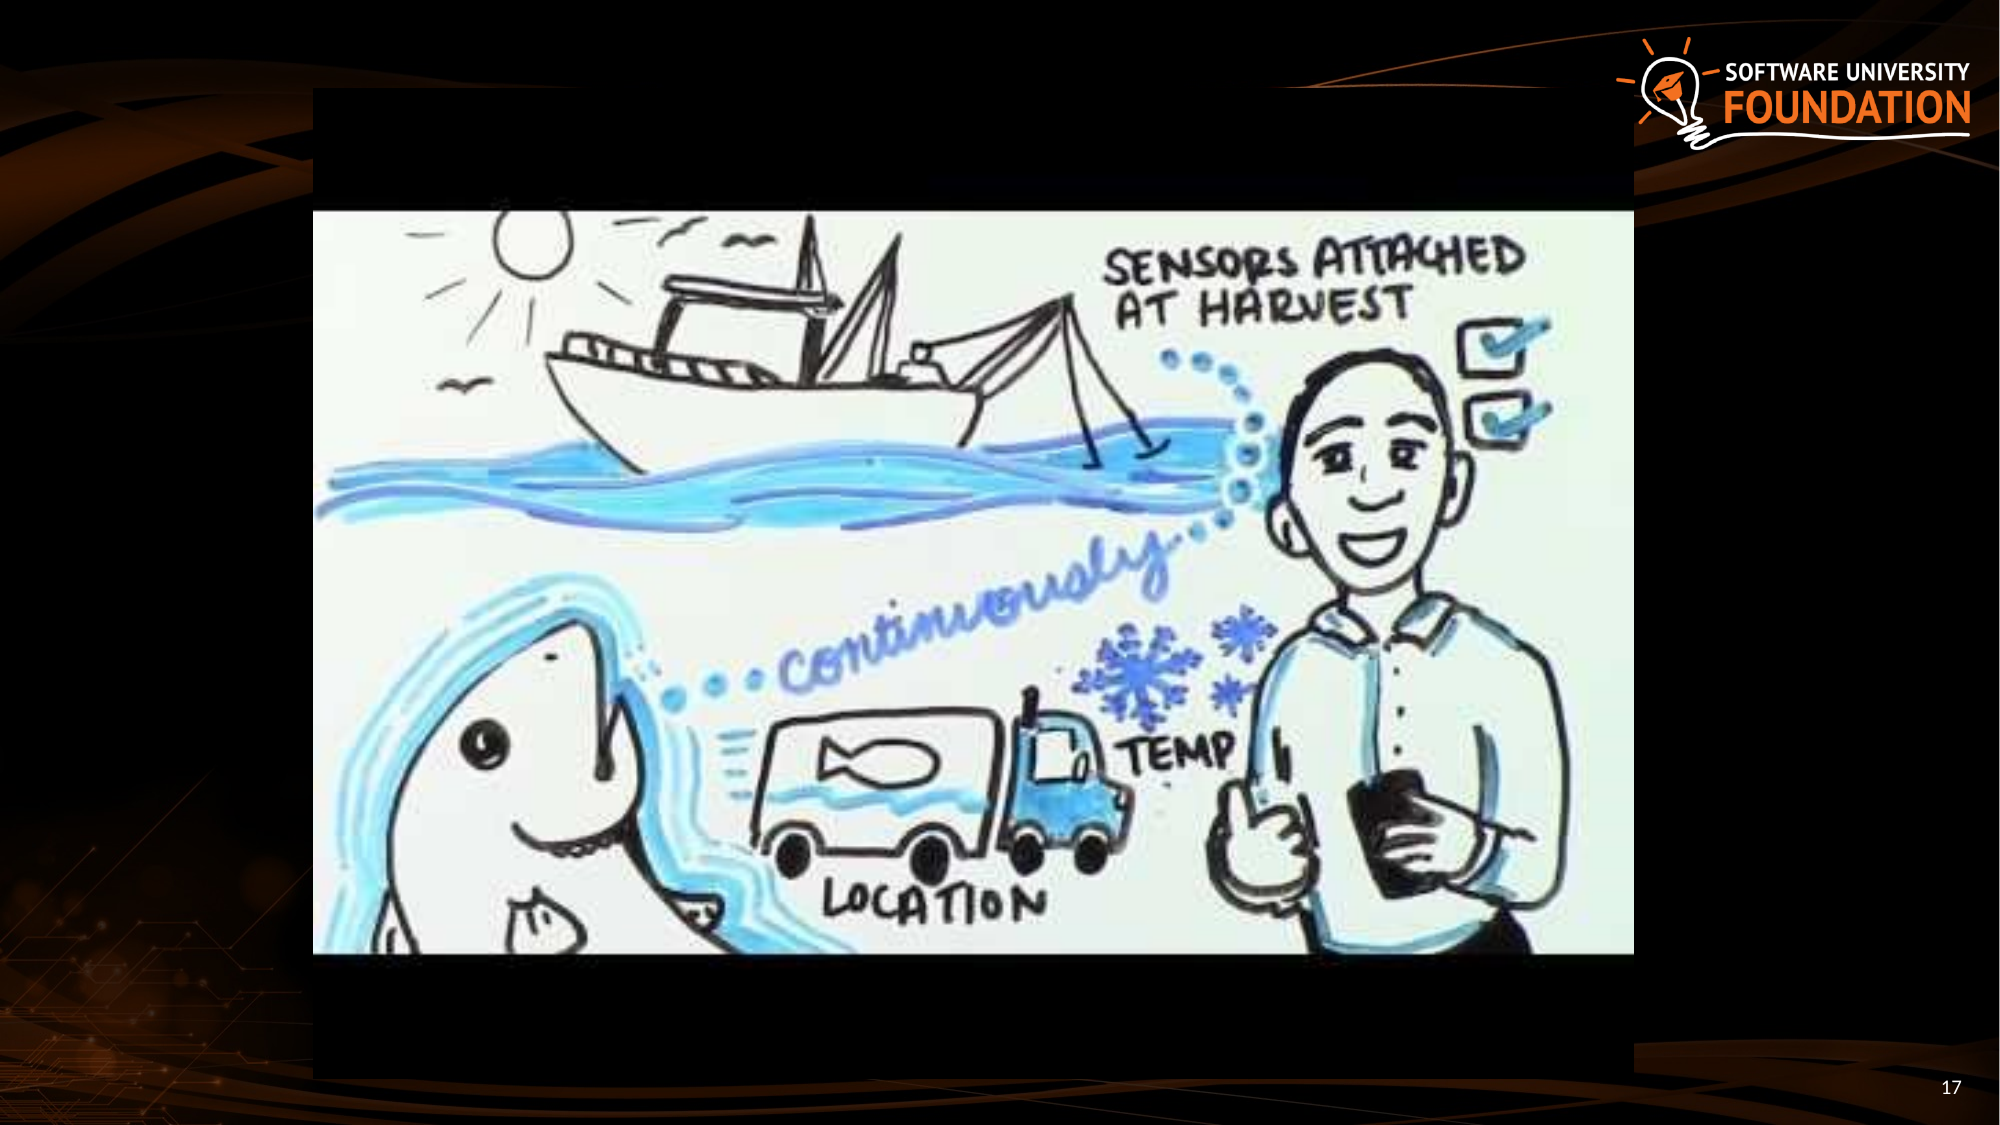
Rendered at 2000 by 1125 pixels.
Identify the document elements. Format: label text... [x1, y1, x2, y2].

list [312, 88, 1635, 1080]
picture [0, 0, 2000, 1125]
slide_number 17 [1897, 1070, 1968, 1103]
